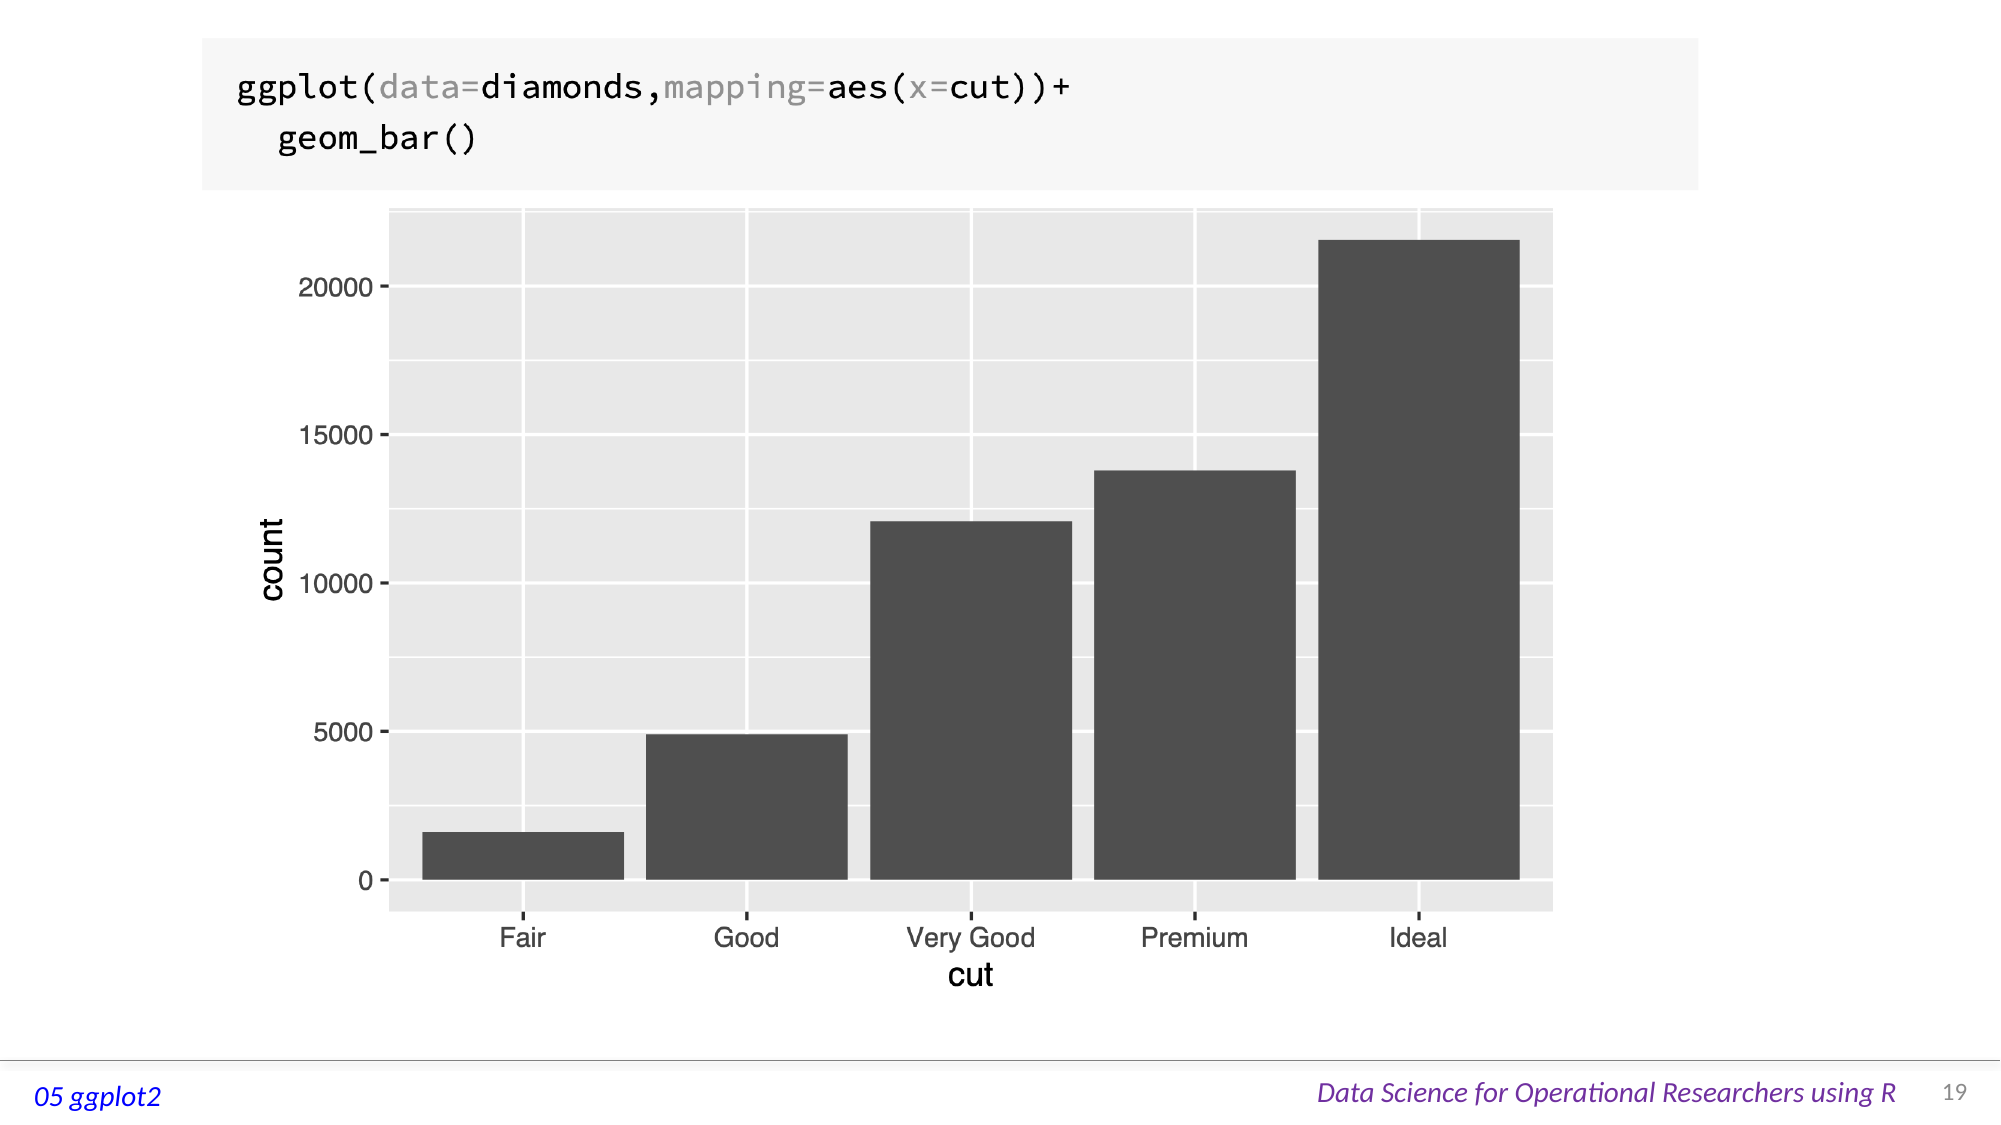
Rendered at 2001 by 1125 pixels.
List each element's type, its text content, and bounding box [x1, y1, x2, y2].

slide_number 19 [1899, 1060, 1983, 1120]
picture [202, 34, 1701, 1011]
